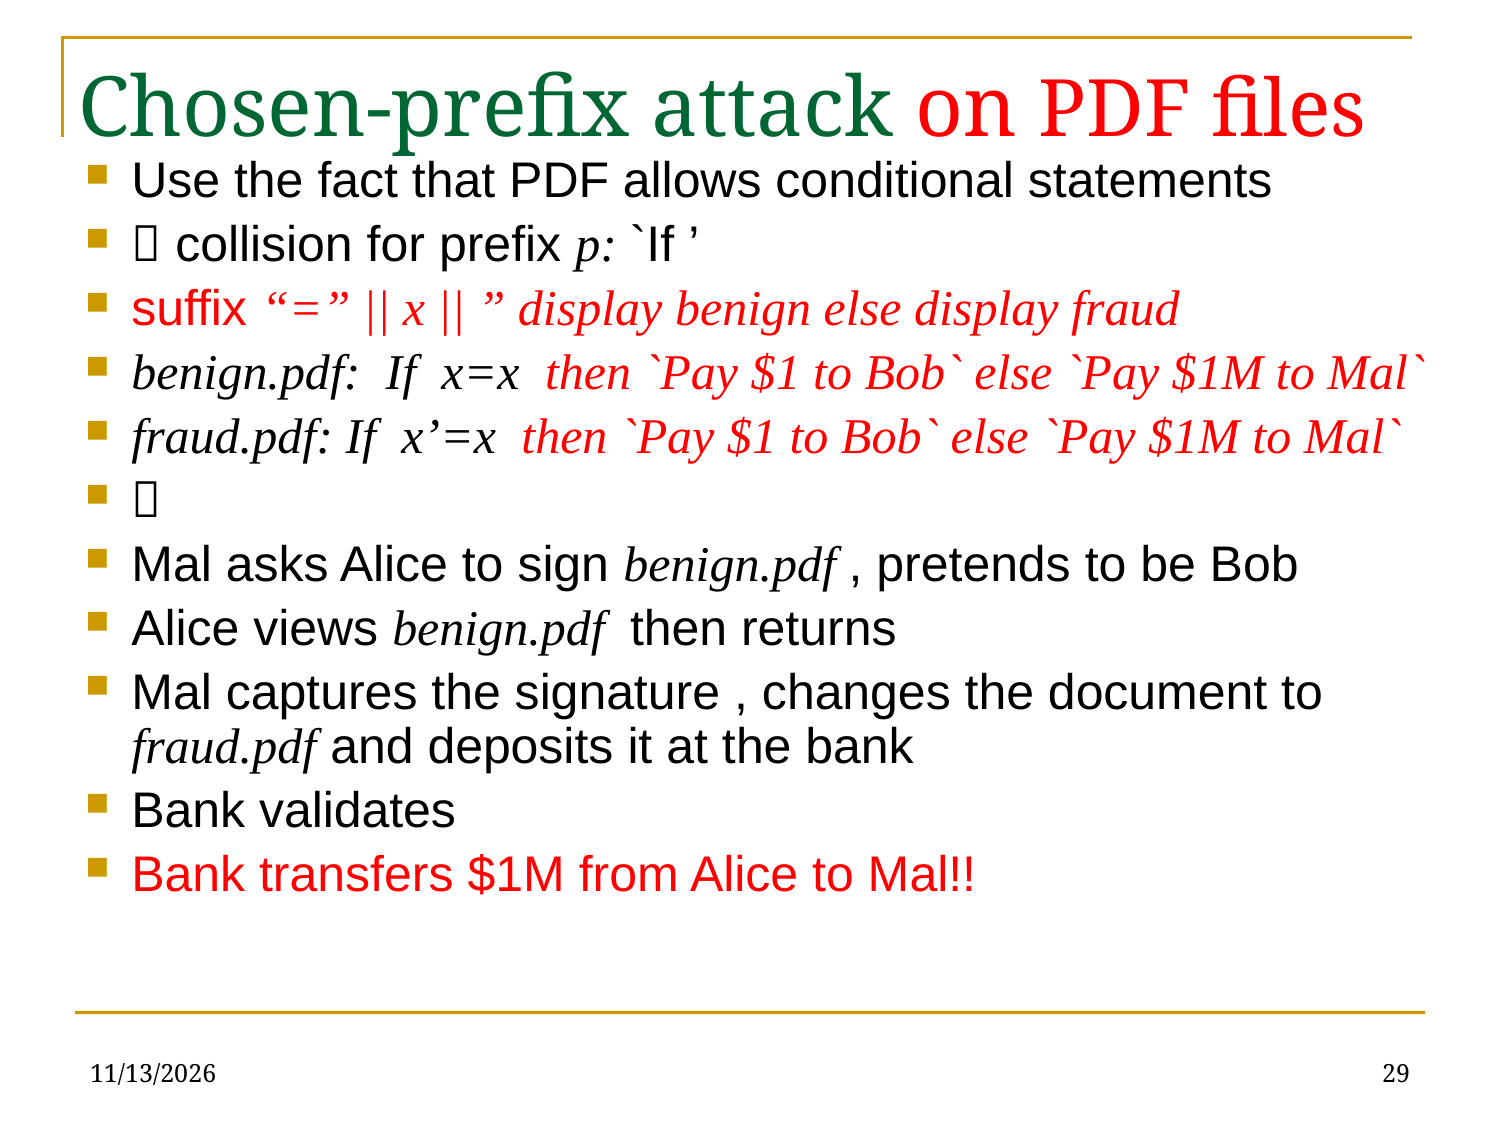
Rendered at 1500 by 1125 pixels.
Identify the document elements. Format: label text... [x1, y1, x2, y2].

slide_number 29 [1074, 1024, 1425, 1100]
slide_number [75, 1024, 425, 1100]
title Chosen-prefix attack on PDF files [63, 45, 1425, 174]
